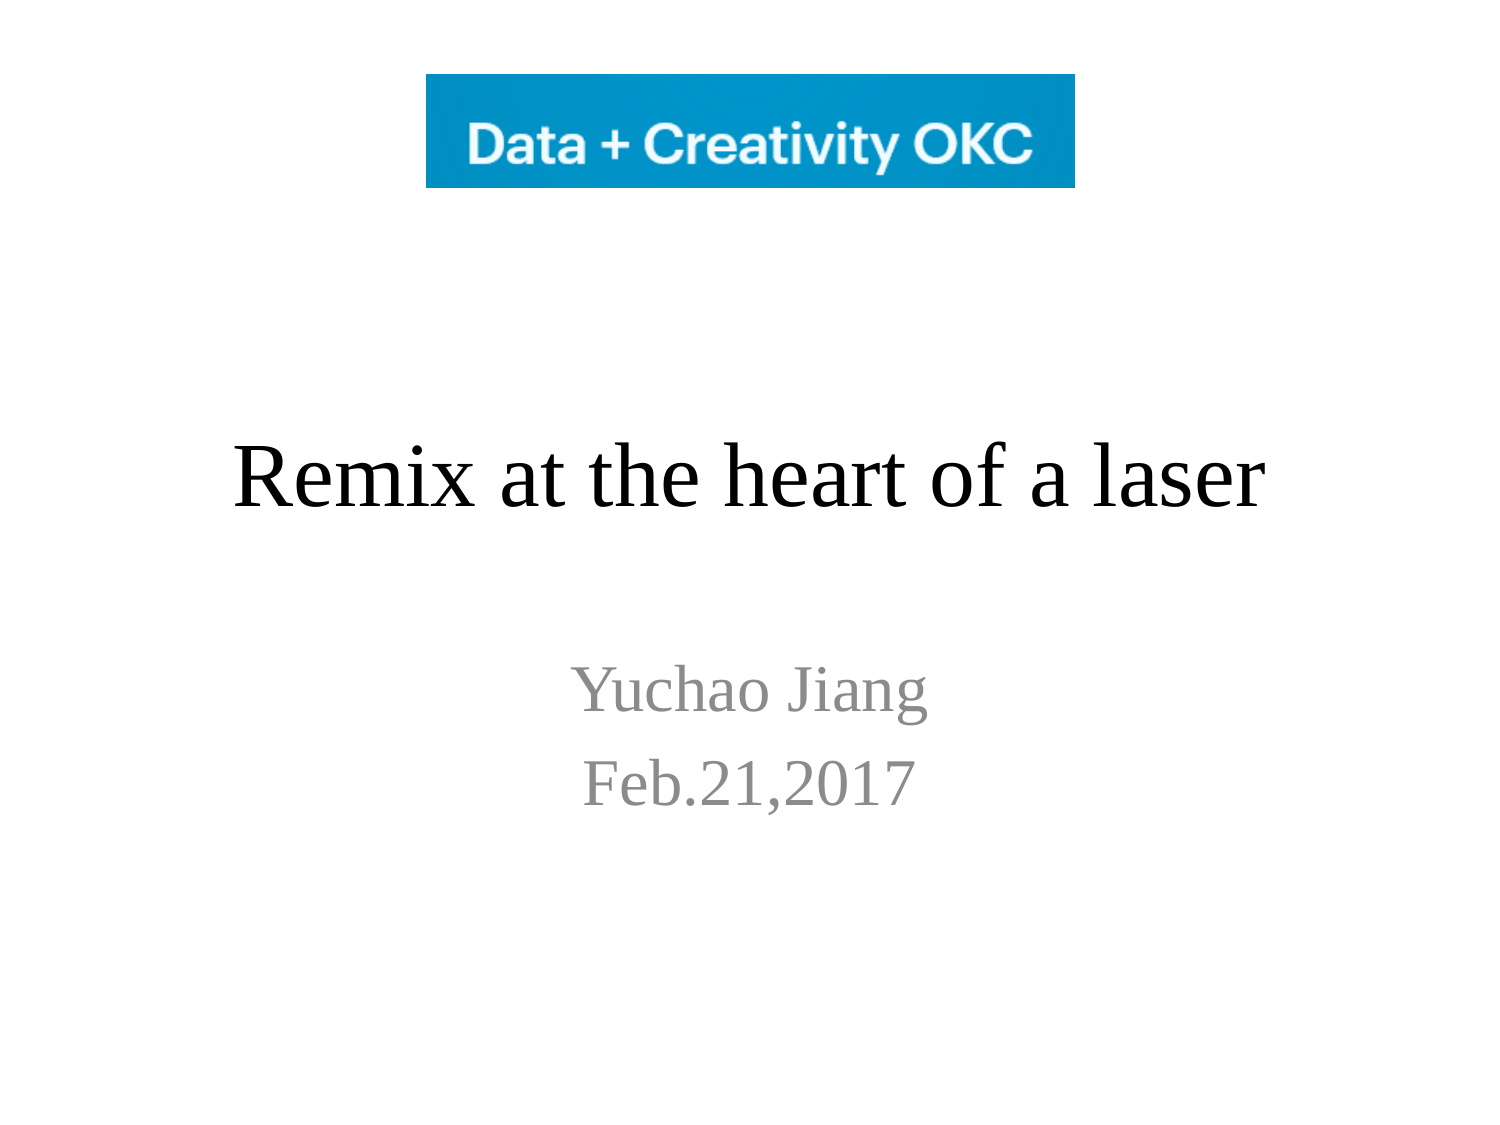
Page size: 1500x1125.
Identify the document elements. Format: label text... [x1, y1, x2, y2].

picture [792, 134, 801, 164]
picture [914, 123, 957, 164]
picture [837, 122, 846, 129]
picture [558, 134, 585, 164]
picture [850, 126, 899, 175]
picture [645, 123, 683, 164]
subtitle Yuchao Jiang Feb.21,2017 [225, 637, 1275, 925]
picture [792, 122, 801, 129]
picture [739, 134, 766, 164]
picture [769, 126, 788, 164]
picture [537, 126, 555, 164]
title Remix at the heart of a laser [112, 349, 1388, 591]
picture [837, 134, 846, 164]
picture [507, 134, 533, 164]
picture [962, 123, 994, 164]
picture [708, 134, 737, 164]
picture [805, 134, 834, 164]
picture [687, 134, 705, 164]
picture [470, 123, 504, 164]
picture [601, 130, 629, 159]
picture [994, 123, 1032, 164]
